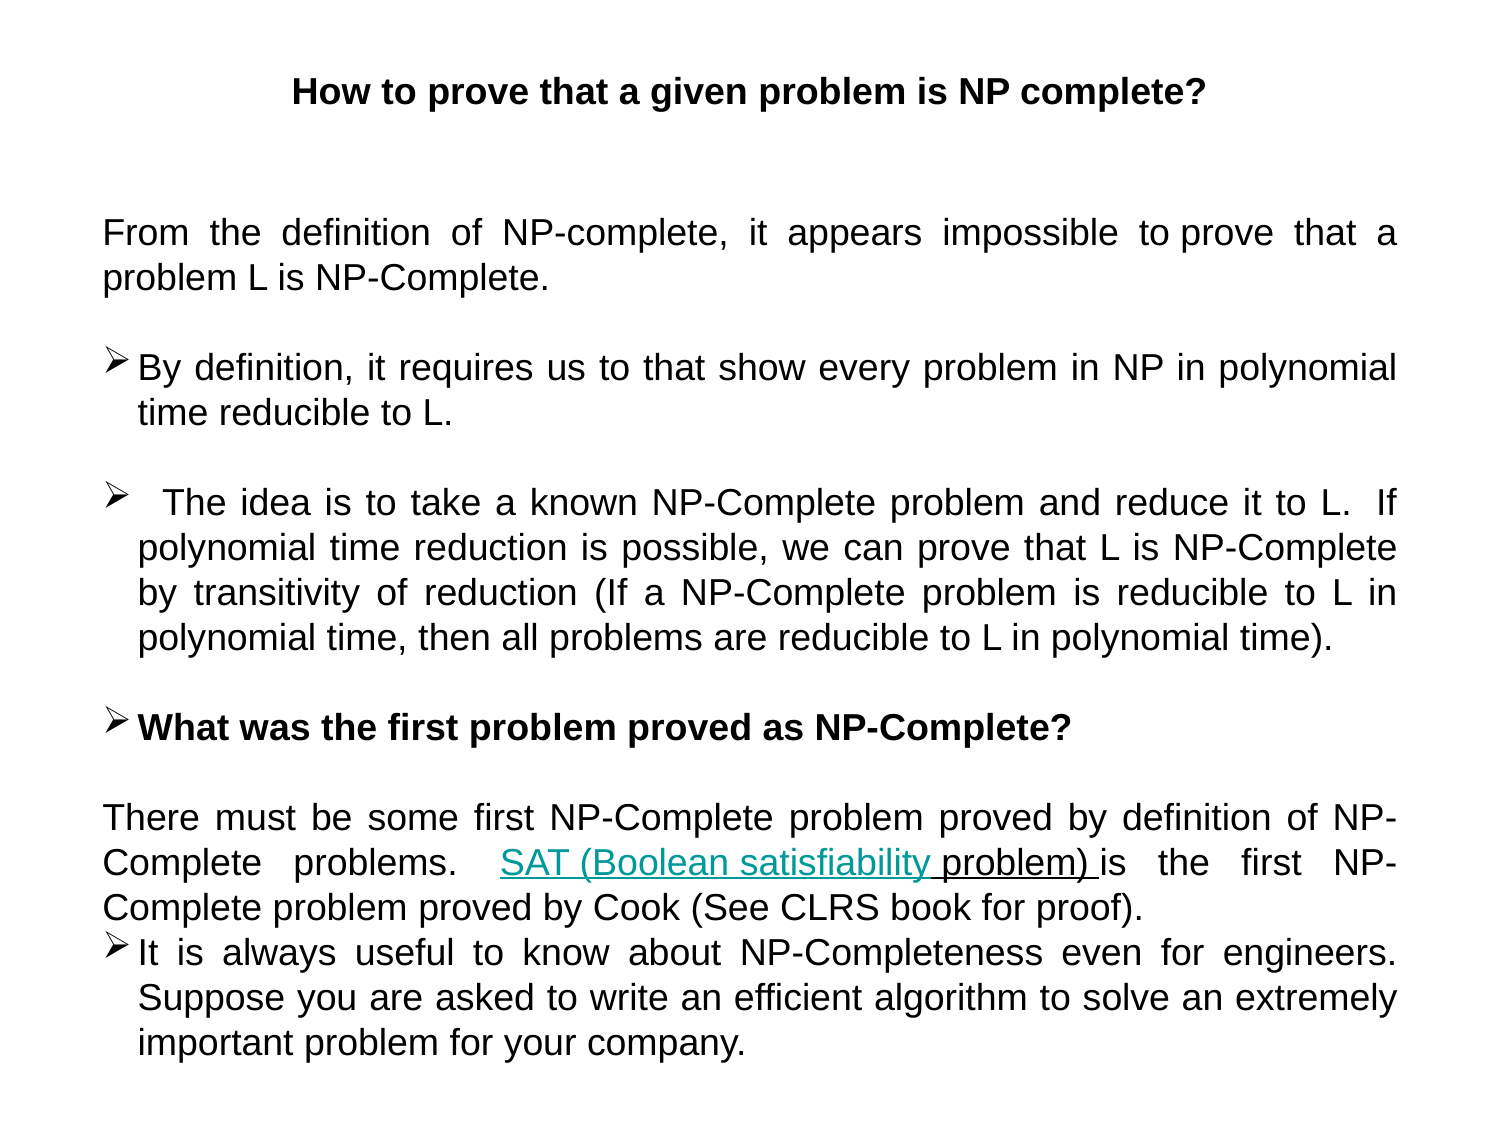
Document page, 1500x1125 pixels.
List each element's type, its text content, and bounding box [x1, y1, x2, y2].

text_box From the definition of NP-complete, it appears impossible to prove that a problem L is NP-Complete. By definition, it requires us to that show every problem in NP in polynomial time reducible to L. The idea is to take a known NP-Complete problem and reduce it to L. If polynomial time reduction is possible, we can prove that L is NP-Complete by transitivity of reduction (If a NP-Complete problem is reducible to L in polynomial time, then all problems are reducible to L in polynomial time). What was the first problem proved as NP-Complete? There must be some first NP-Complete problem proved by definition of NP-Complete problems. SAT (Boolean satisfiability problem) is the first NP-Complete problem proved by Cook (See CLRS book for proof). It is always useful to know about NP-Completeness even for engineers. Suppose you are asked to write an efficient algorithm to solve an extremely important problem for your company. [87, 110, 1413, 1115]
title How to prove that a given problem is NP complete? [74, 62, 1426, 118]
